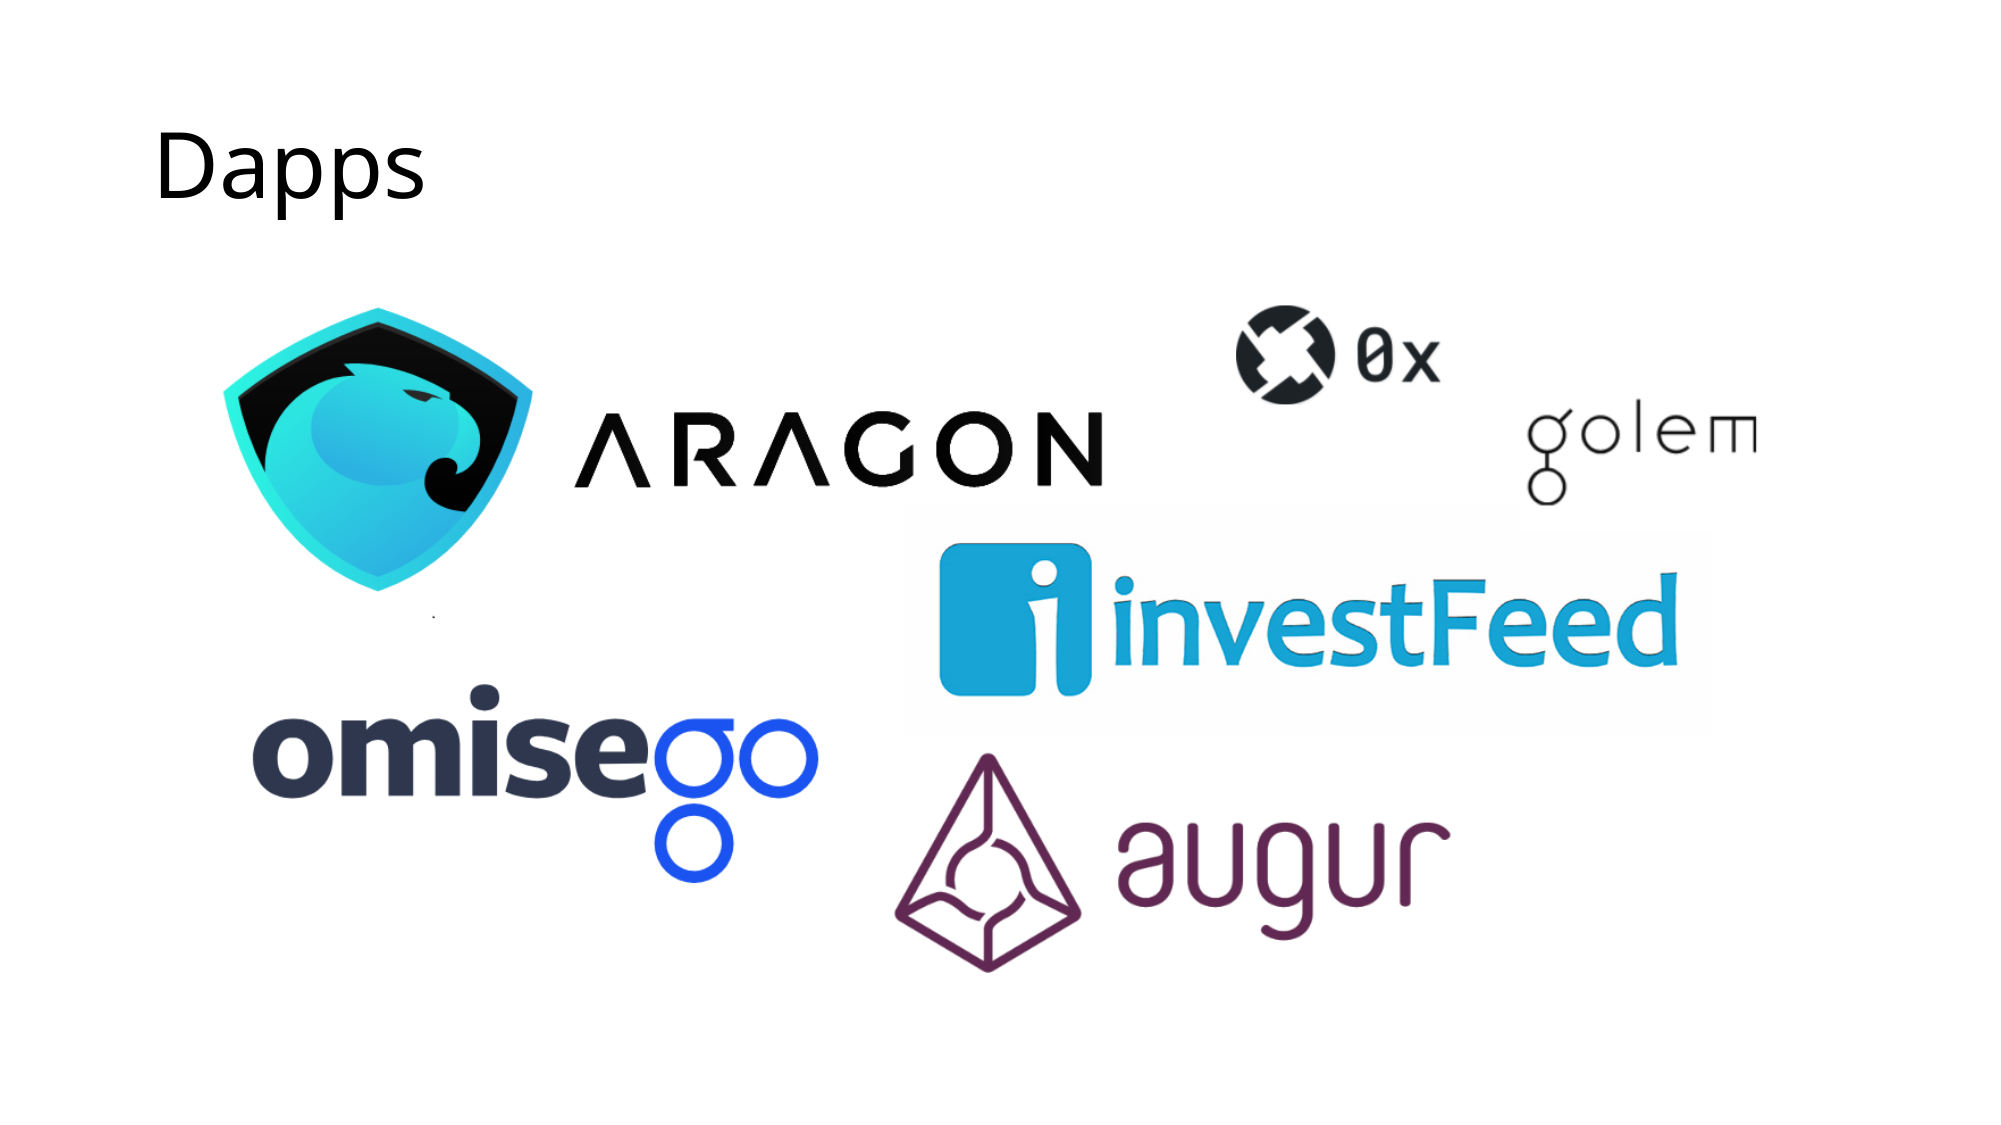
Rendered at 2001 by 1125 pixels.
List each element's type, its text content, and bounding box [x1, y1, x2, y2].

picture [203, 293, 1797, 1048]
title Dapps [137, 59, 1863, 278]
